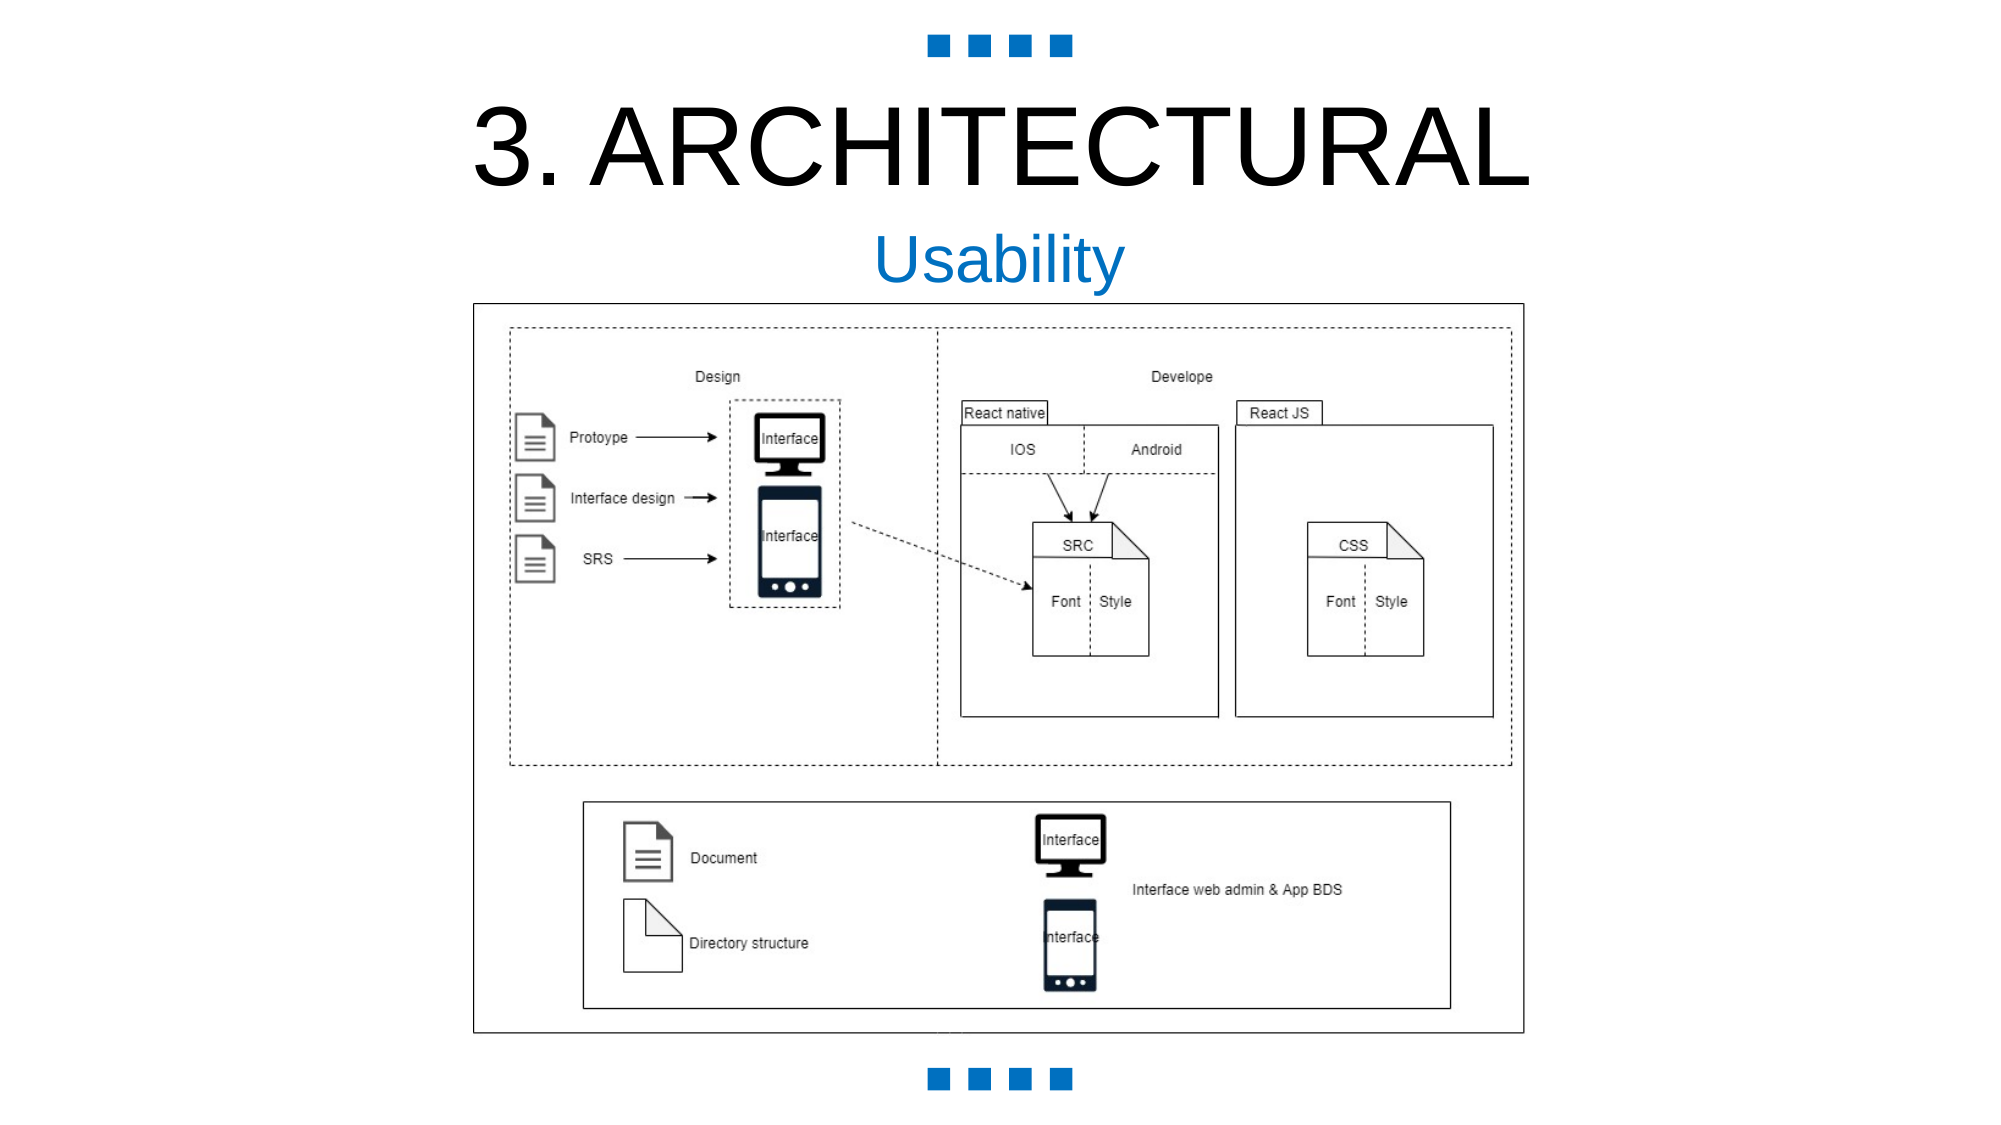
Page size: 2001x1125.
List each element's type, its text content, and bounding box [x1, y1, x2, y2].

text_box Usability [540, 208, 1460, 303]
picture [472, 303, 1527, 1036]
list 3. ARCHITECTURAL [53, 89, 1952, 208]
